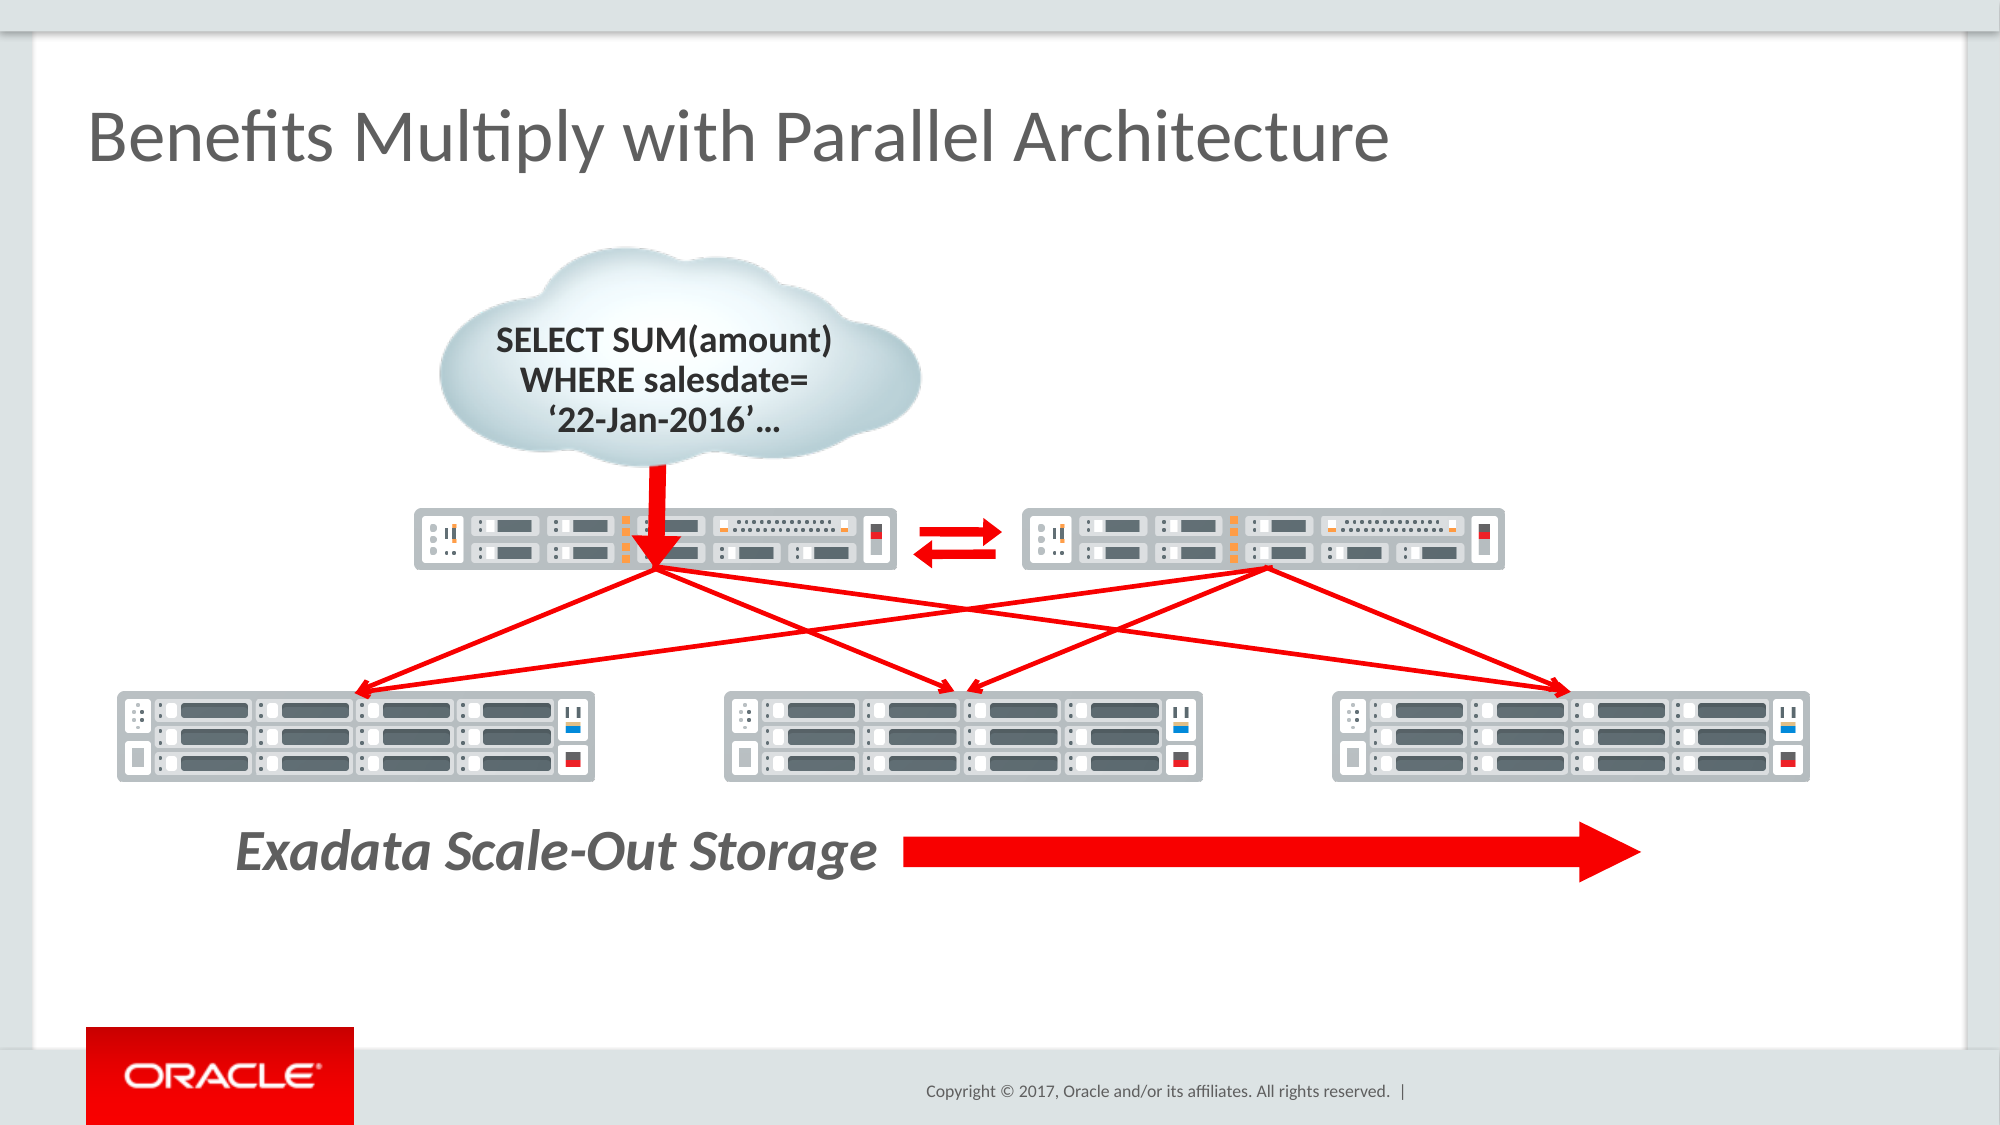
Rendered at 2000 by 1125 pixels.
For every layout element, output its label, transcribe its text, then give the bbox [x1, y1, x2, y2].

picture [414, 508, 655, 567]
picture [659, 508, 897, 565]
picture [1021, 508, 1505, 565]
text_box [1272, 565, 1572, 692]
picture [116, 691, 596, 782]
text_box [433, 244, 927, 471]
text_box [354, 567, 1274, 694]
title Benefits Multiply with Parallel Architecture [87, 66, 1913, 213]
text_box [655, 479, 659, 570]
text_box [235, 817, 1642, 885]
picture [1331, 691, 1810, 782]
picture [724, 694, 1203, 782]
picture [86, 1027, 354, 1125]
